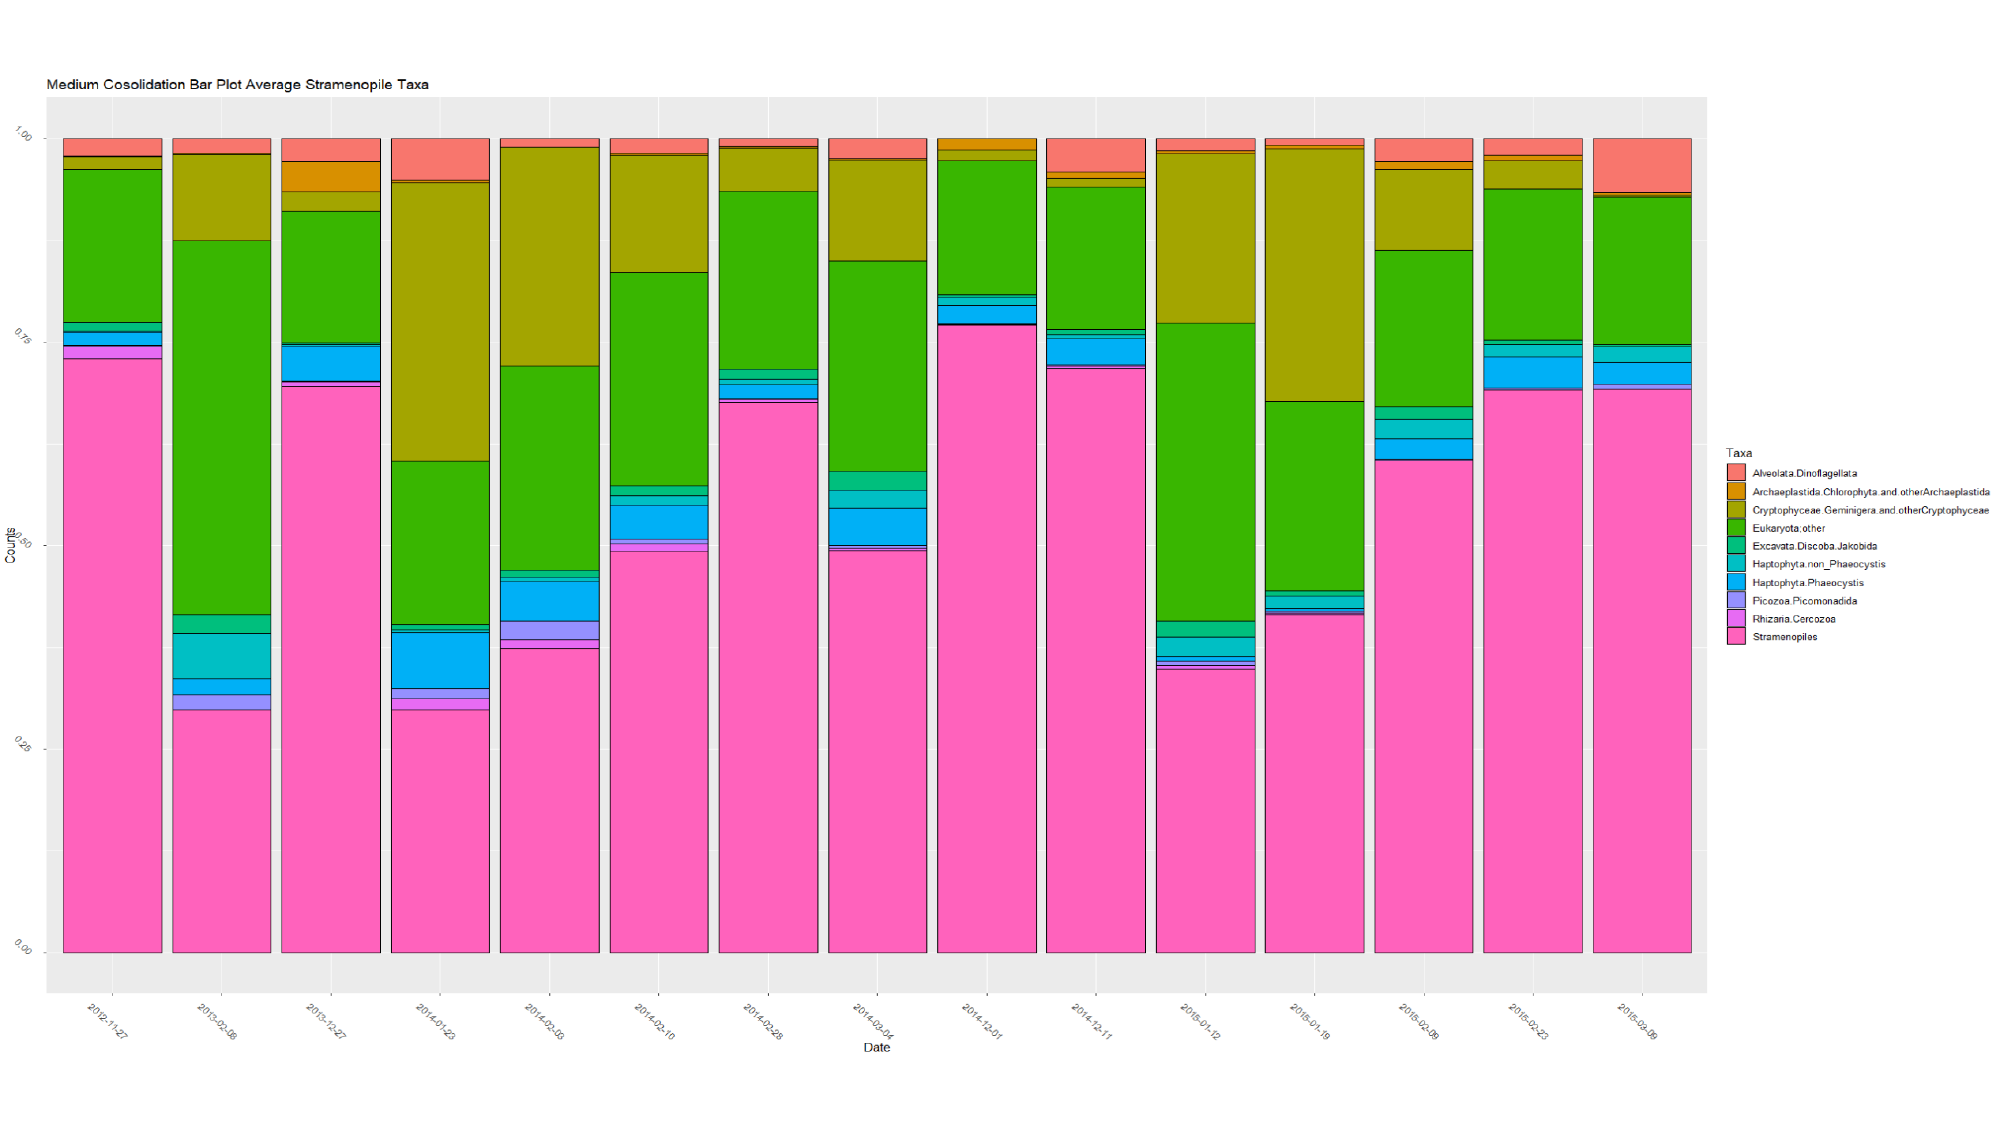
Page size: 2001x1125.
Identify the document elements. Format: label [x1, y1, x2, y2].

picture [0, 70, 2000, 1055]
